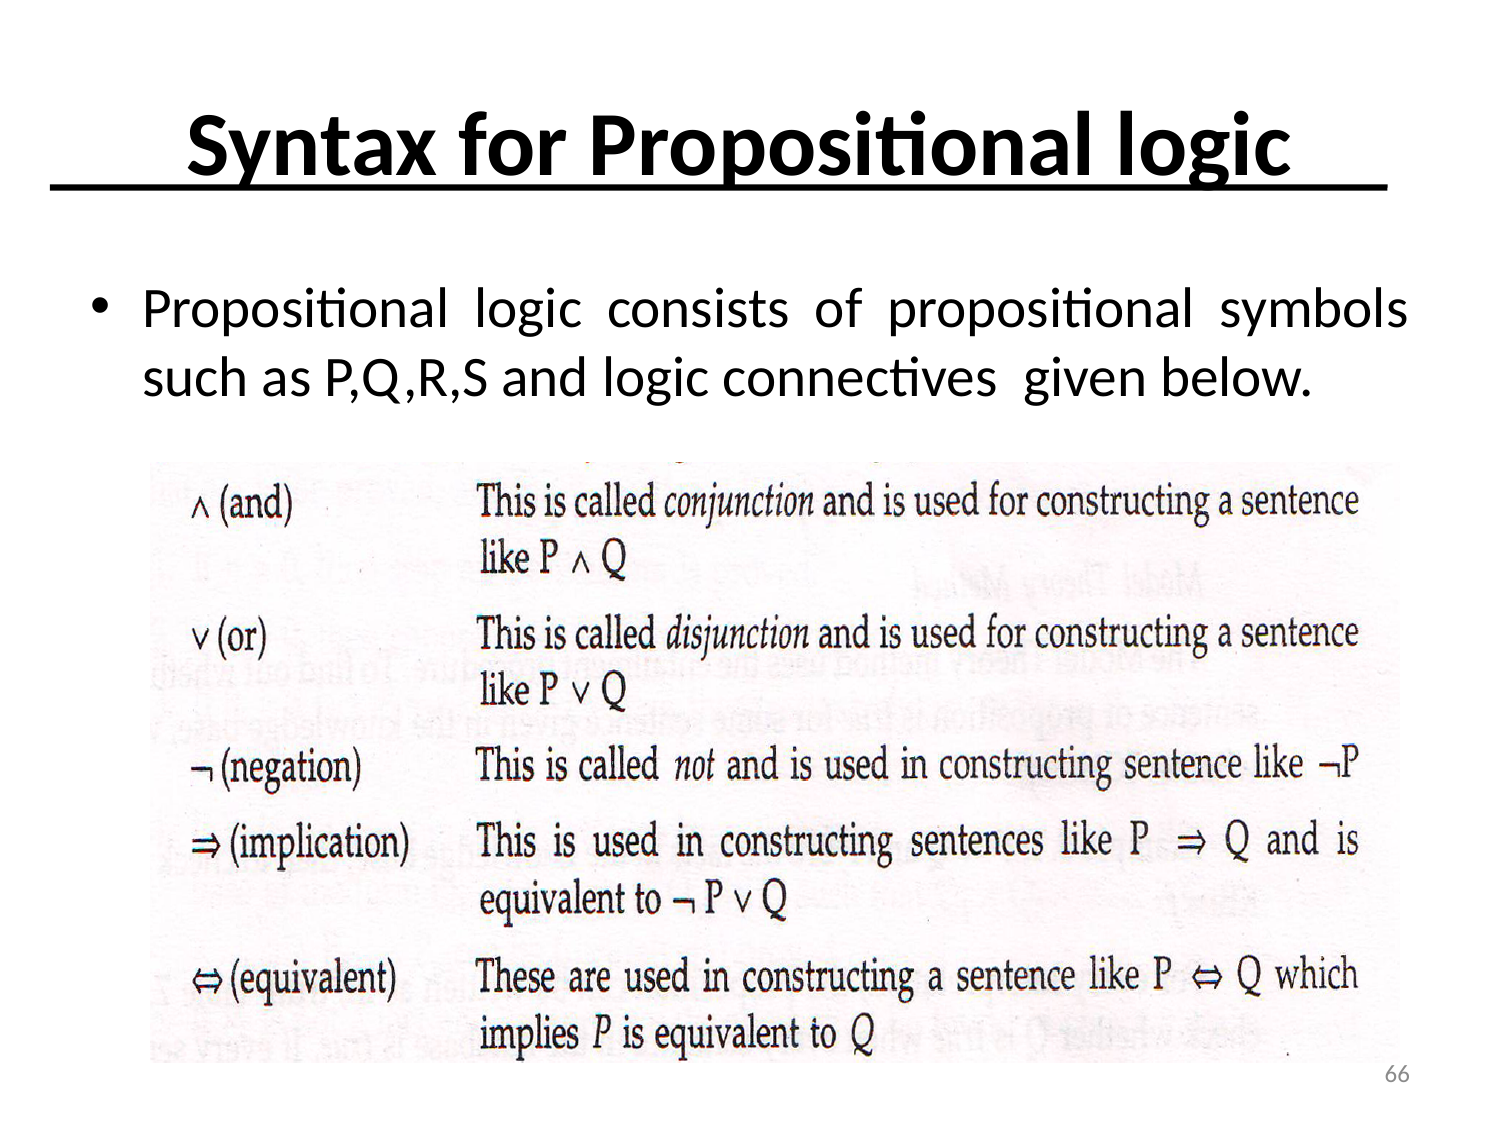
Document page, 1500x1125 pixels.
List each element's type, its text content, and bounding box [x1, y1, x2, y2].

picture [149, 462, 1401, 1063]
title Syntax for Propositional logic [75, 45, 1425, 233]
slide_number 66 [1074, 1042, 1425, 1103]
list Propositional logic consists of propositional symbols such as P,Q,R,S and logic connectives given below. [75, 262, 1425, 475]
